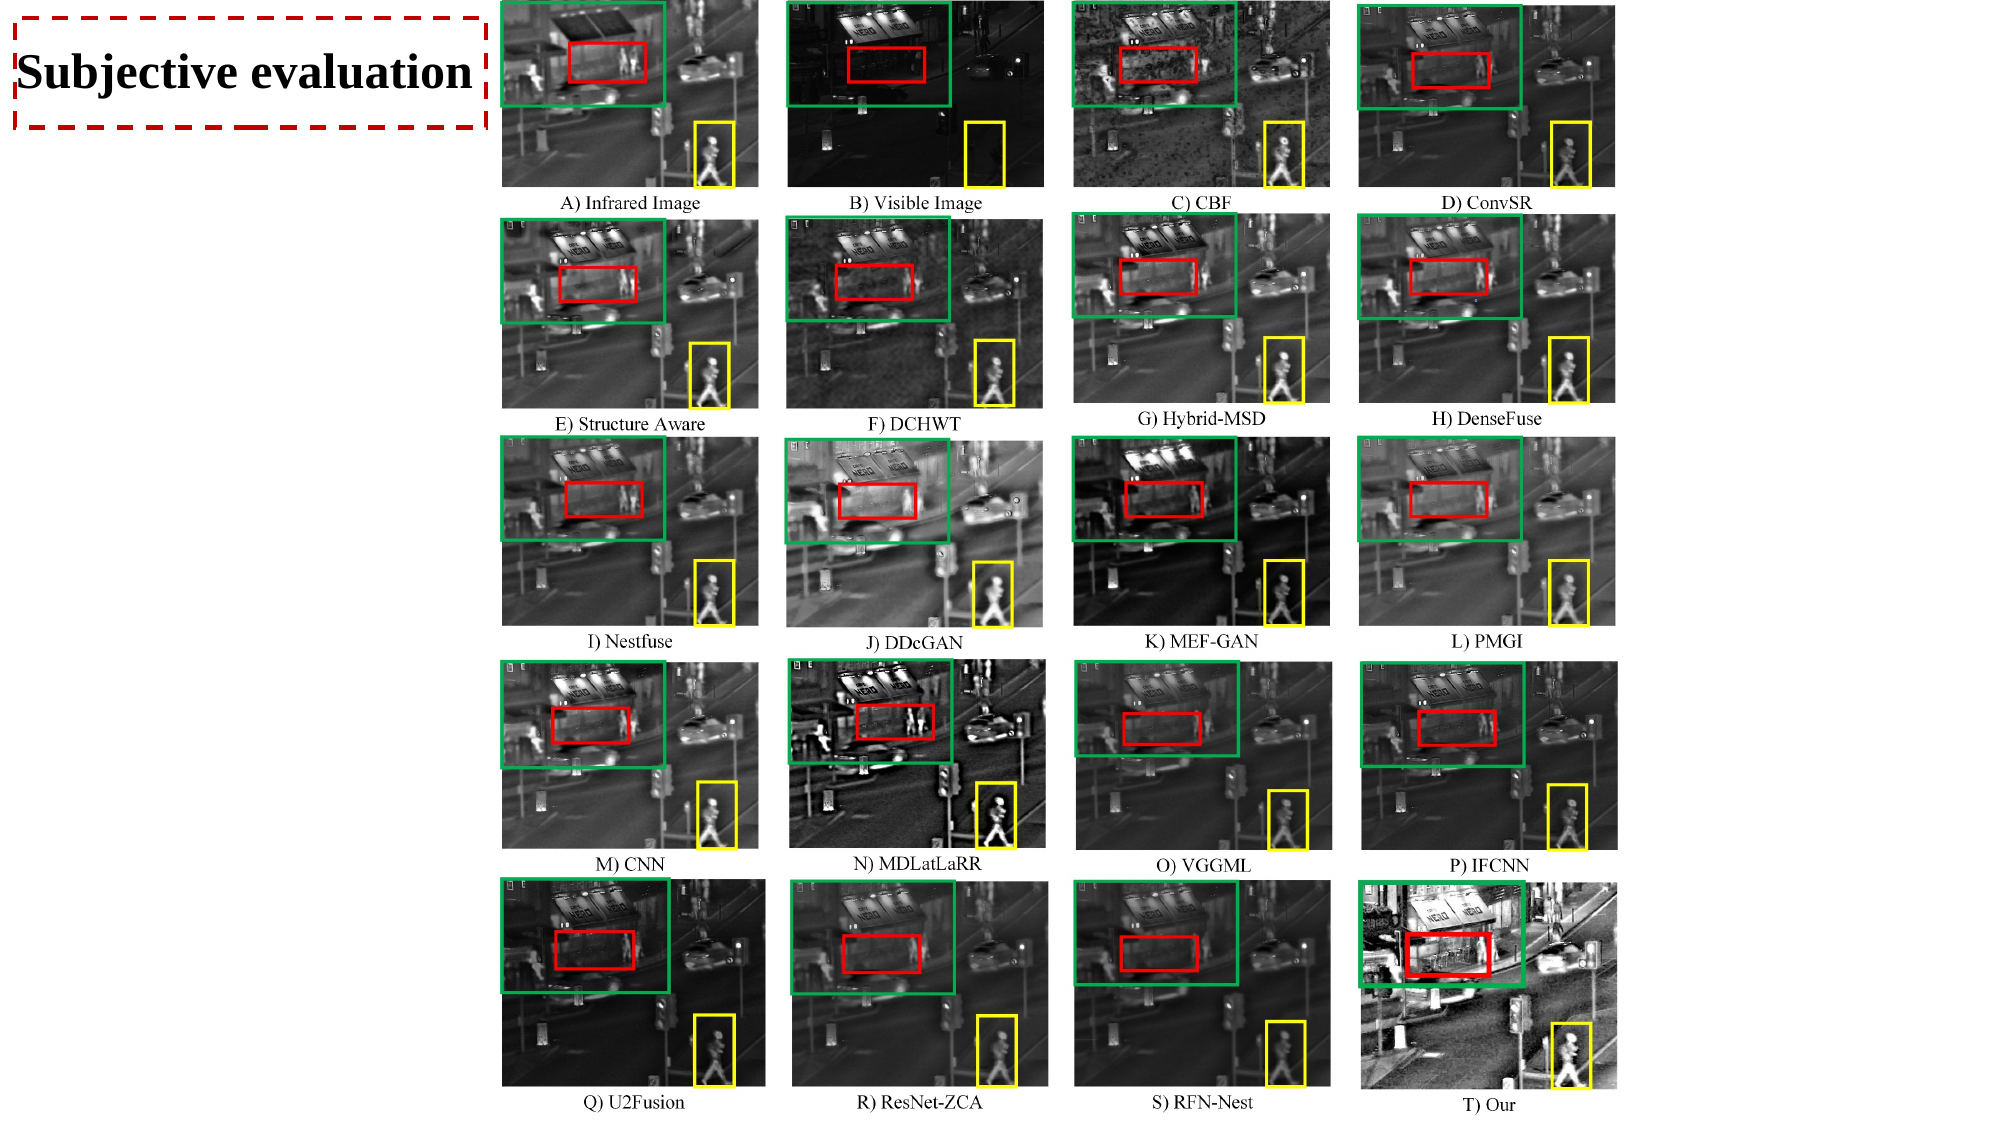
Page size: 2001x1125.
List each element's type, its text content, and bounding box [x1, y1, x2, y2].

picture [500, 0, 1619, 1125]
text_box Subjective evaluation [14, 17, 487, 128]
